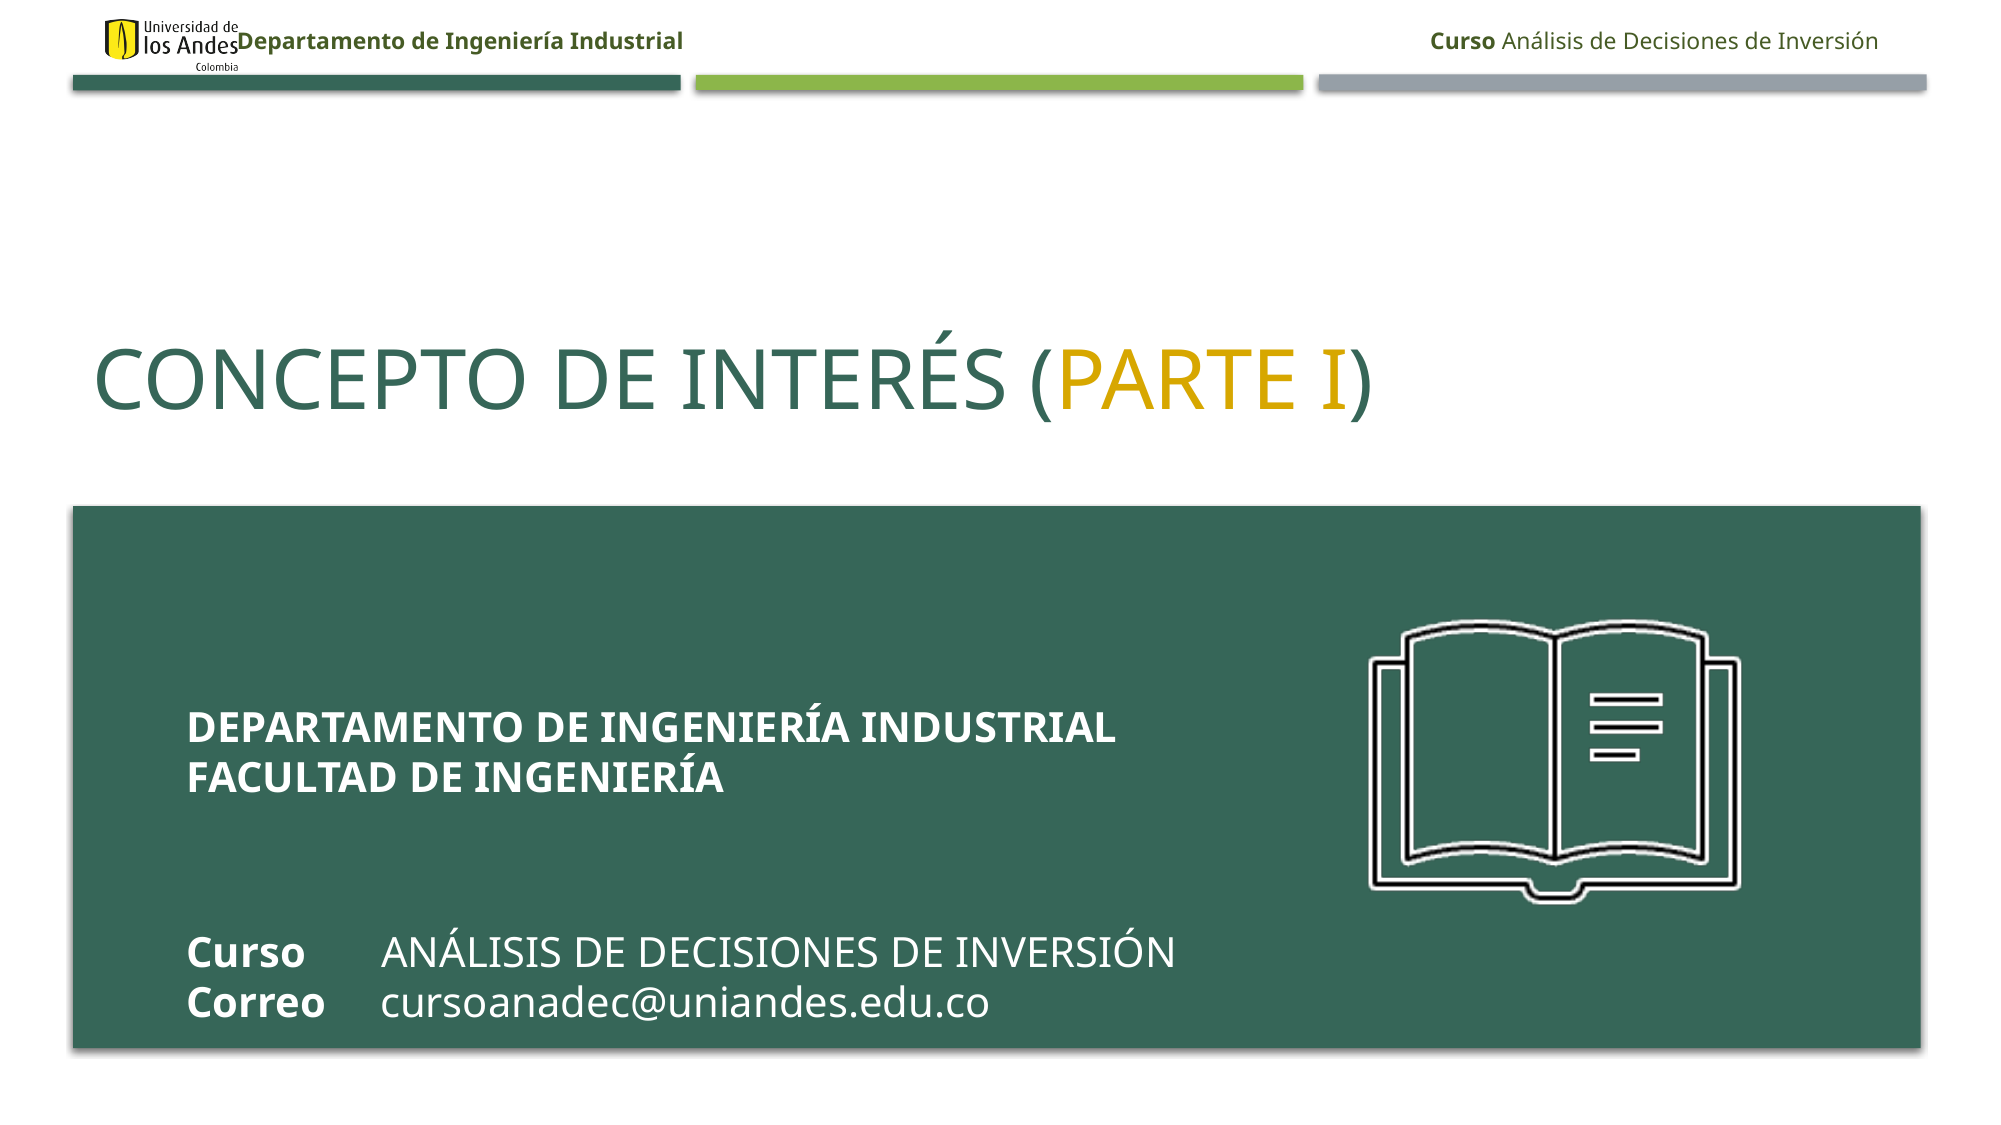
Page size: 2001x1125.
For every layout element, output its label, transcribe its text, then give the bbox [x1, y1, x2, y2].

picture [104, 18, 238, 71]
text_box Curso Análisis de Decisiones de Inversión [1377, 19, 1895, 62]
text_box Departamento de Ingeniería Industrial [240, 19, 699, 62]
text_box DEPARTAMENTO DE INGENIERÍA INDUSTRIAL FACULTAD DE INGENIERÍA Curso ANÁLISIS DE DECISIONES DE INVERSIÓN Correo cursoanadec@uniandes.edu.co [171, 548, 1213, 1084]
title CONCEPTO DE INTERÉS (PARTE I) [77, 297, 1777, 434]
picture [1333, 547, 1778, 992]
